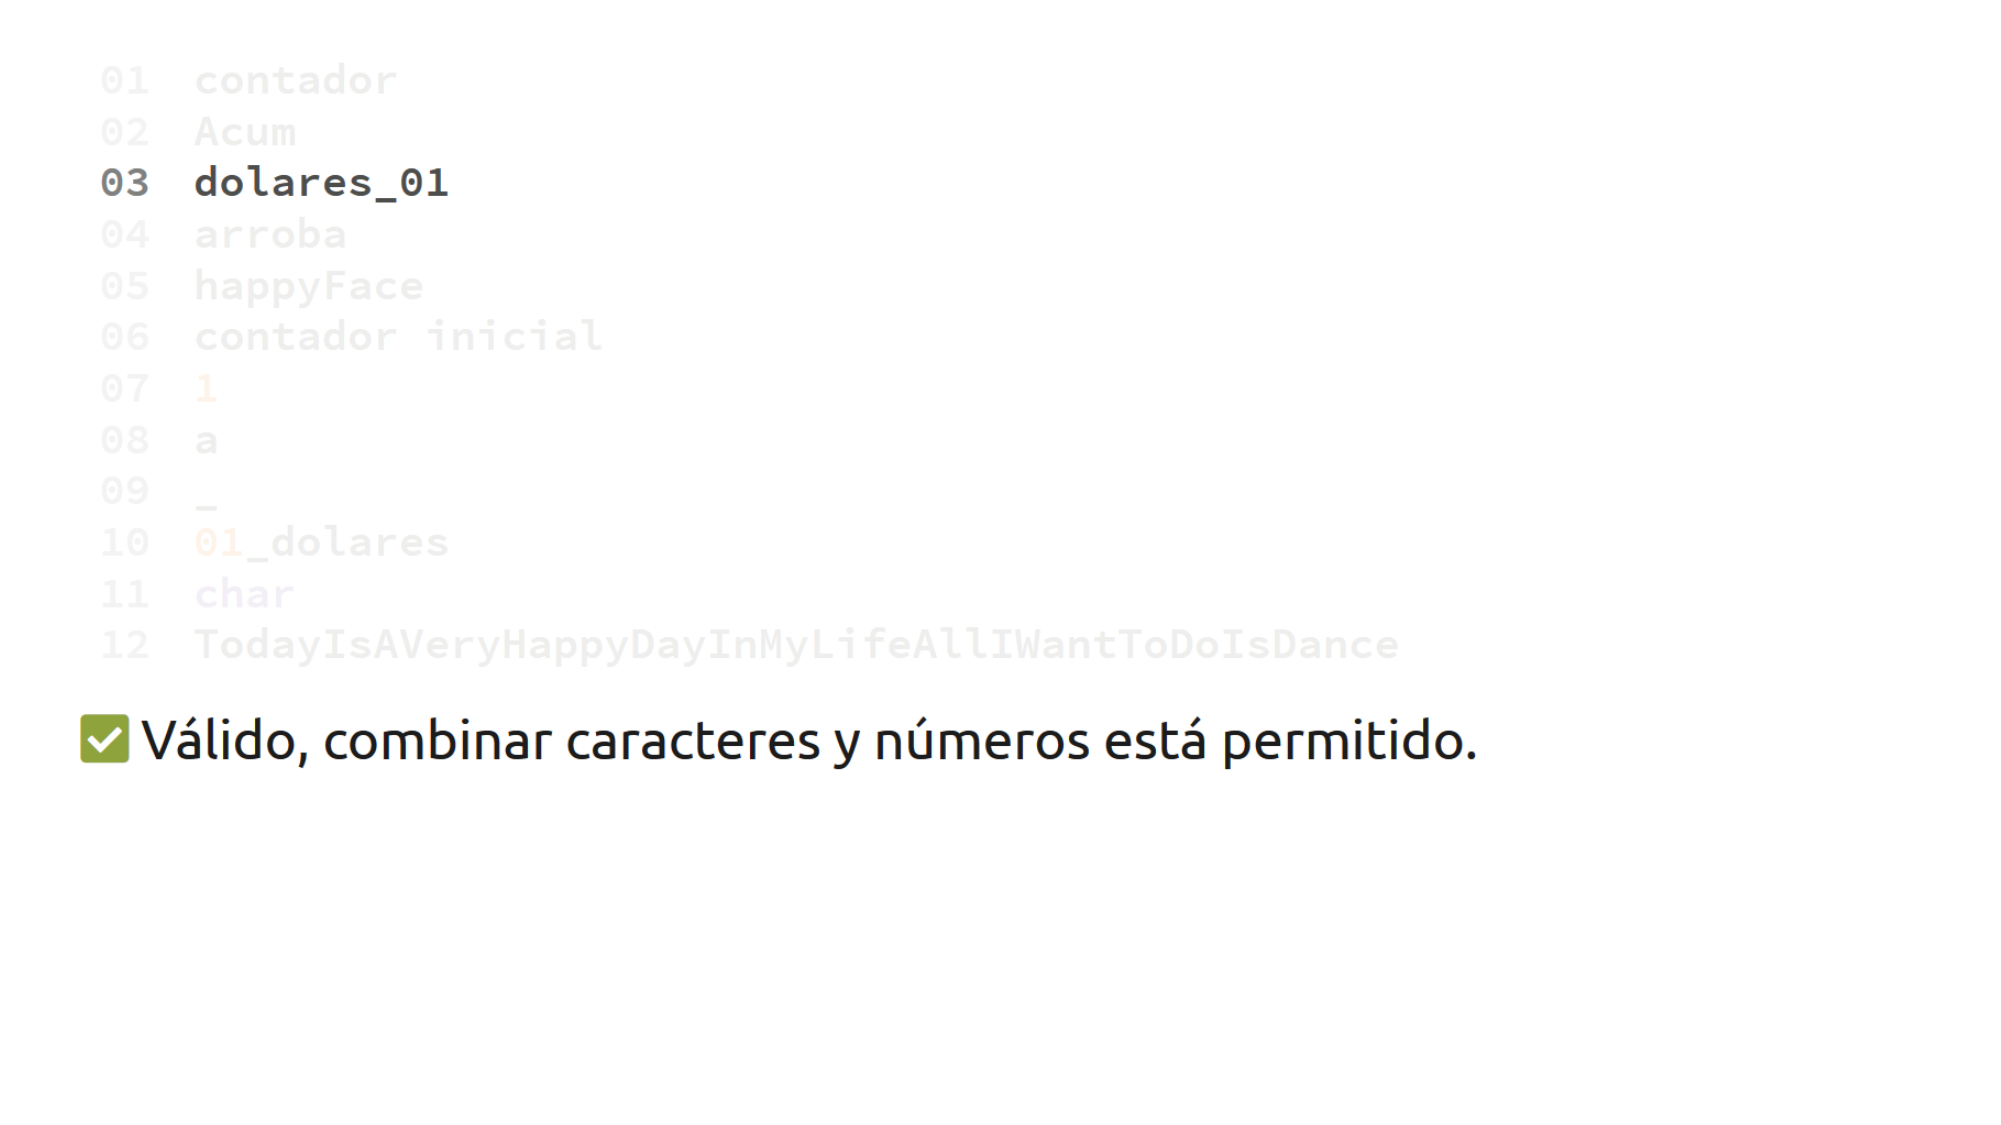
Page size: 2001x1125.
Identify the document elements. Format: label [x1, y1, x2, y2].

picture [0, 10, 1754, 1061]
